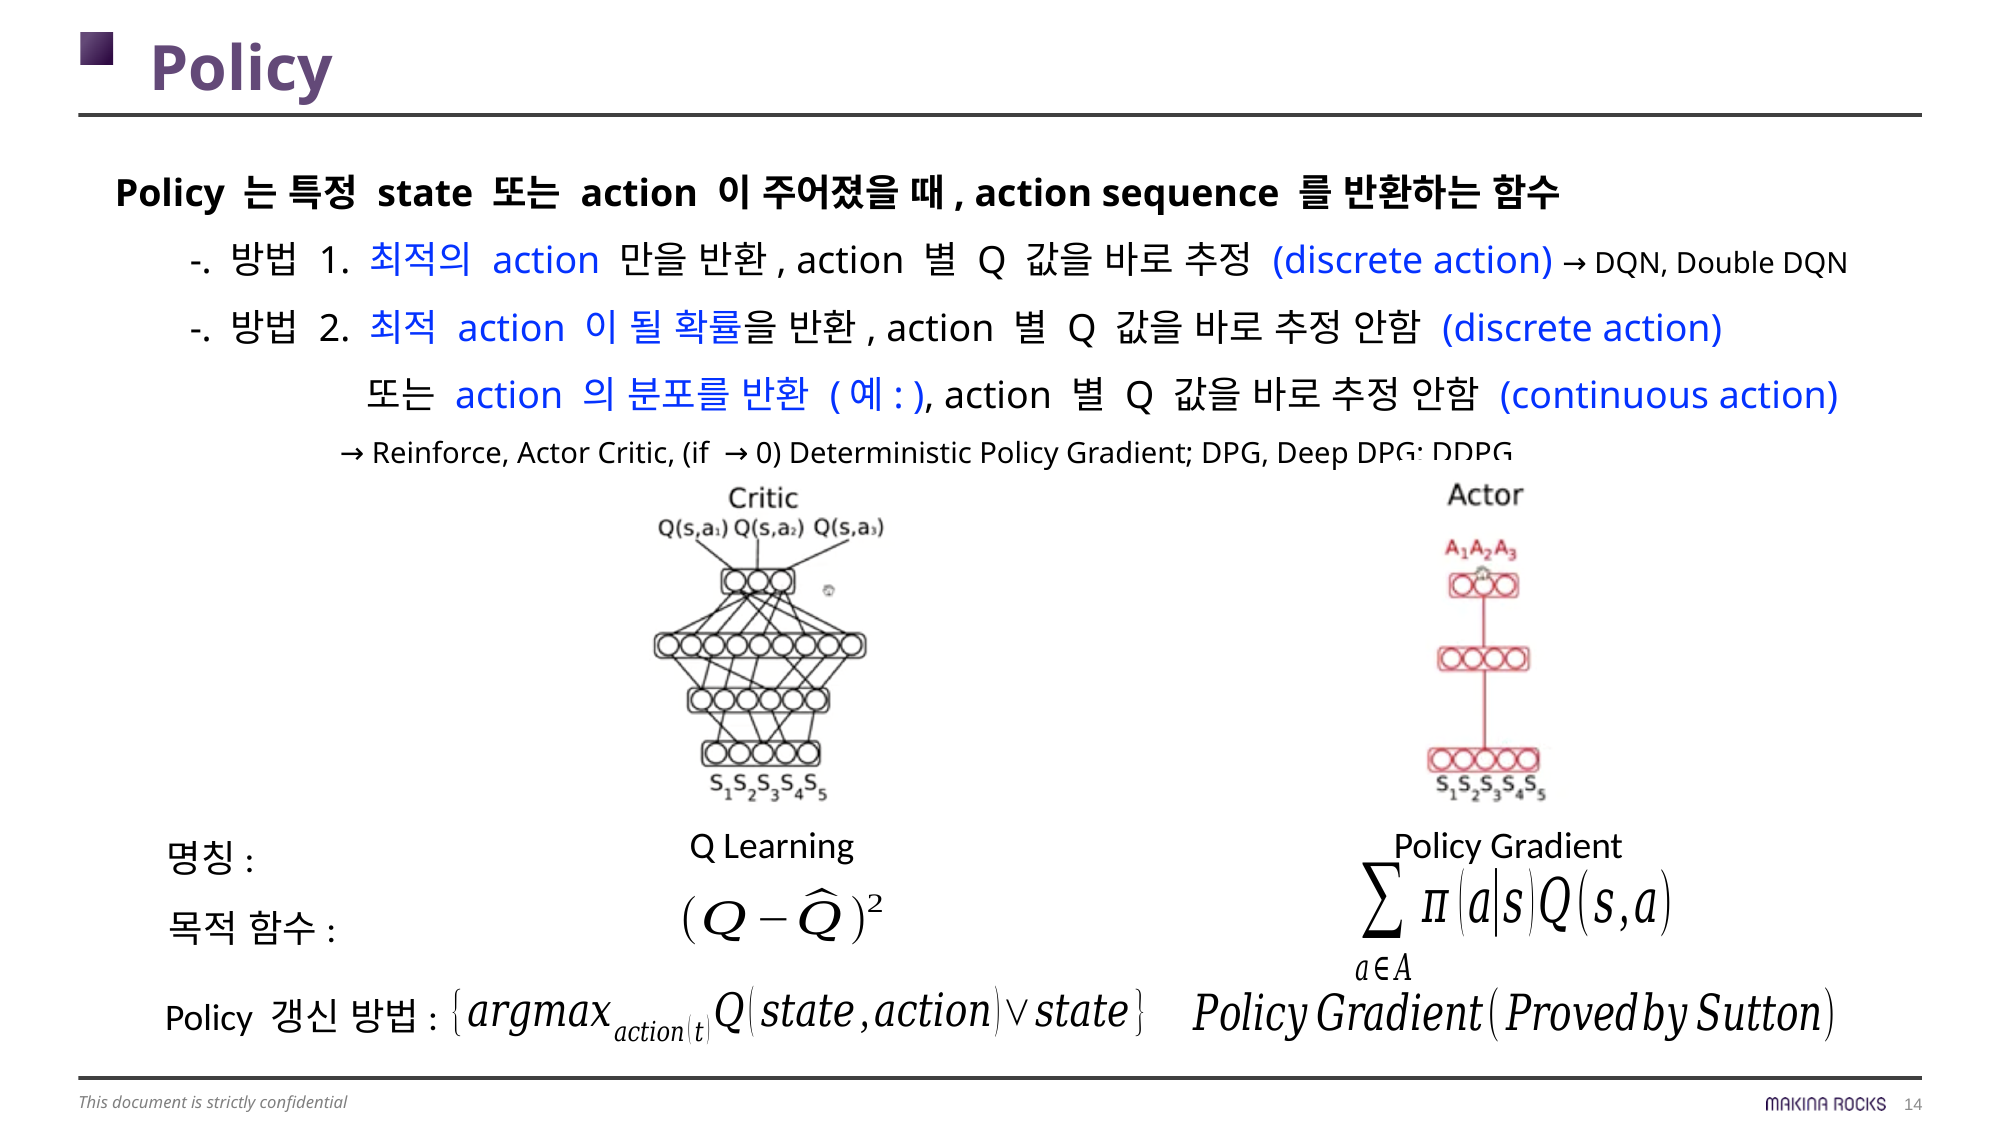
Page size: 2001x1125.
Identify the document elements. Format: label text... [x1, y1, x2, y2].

picture [625, 469, 898, 806]
text_box 명칭: [151, 827, 278, 887]
text_box Q Learning [674, 814, 870, 874]
picture [80, 32, 114, 65]
text_box Policy [134, 19, 2000, 121]
picture [1766, 1097, 1886, 1111]
text_box Policy Gradient [1379, 814, 1639, 874]
picture [1400, 460, 1596, 826]
text_box Policy 갱신 방법: [150, 985, 453, 1046]
text_box 목적 함수: [154, 897, 352, 958]
